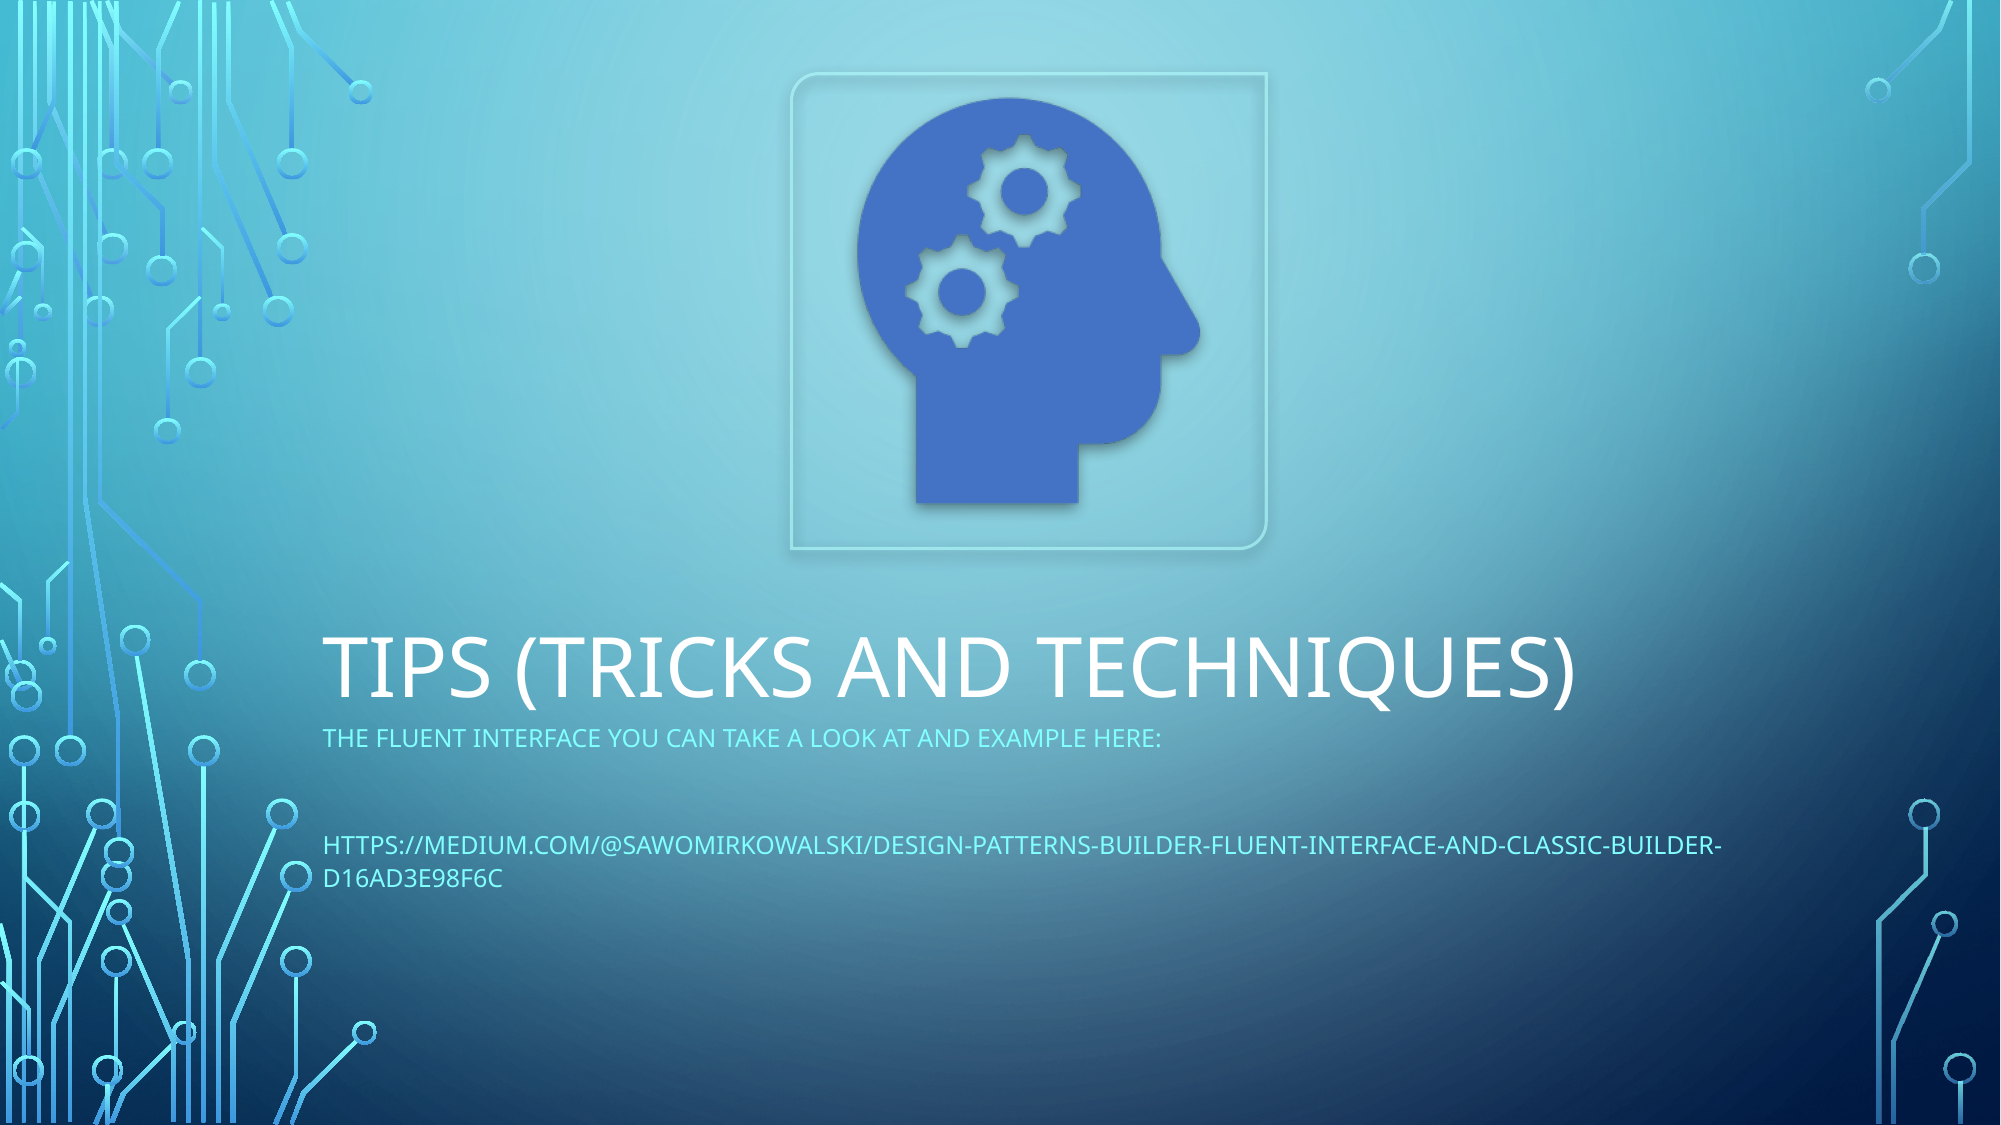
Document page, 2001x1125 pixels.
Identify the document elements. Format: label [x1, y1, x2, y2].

picture [379, 0, 2000, 1125]
text_box [0, 0, 379, 1125]
